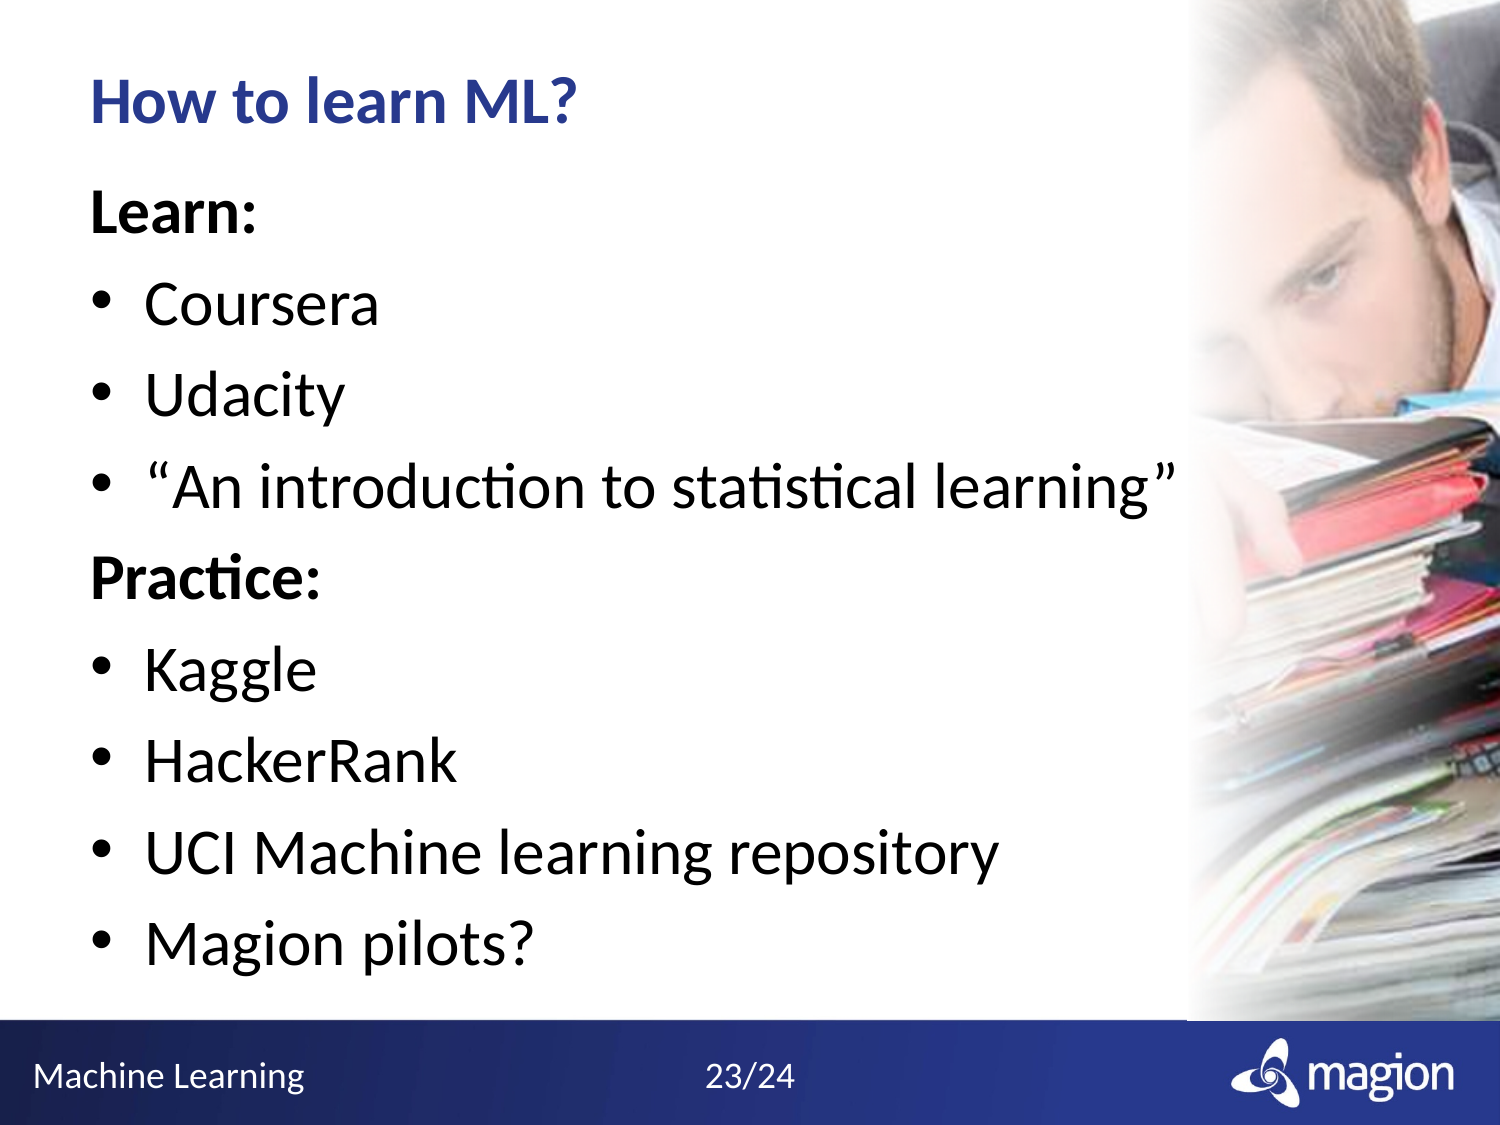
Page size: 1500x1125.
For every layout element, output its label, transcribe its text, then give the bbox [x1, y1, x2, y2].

title How to learn ML? [75, 45, 1181, 149]
picture [0, 0, 1500, 1125]
list Learn: Coursera Udacity “An introduction to statistical learning” Practice: Kaggle HackerRank UCI Machine learning repository Magion pilots? [75, 160, 1181, 988]
